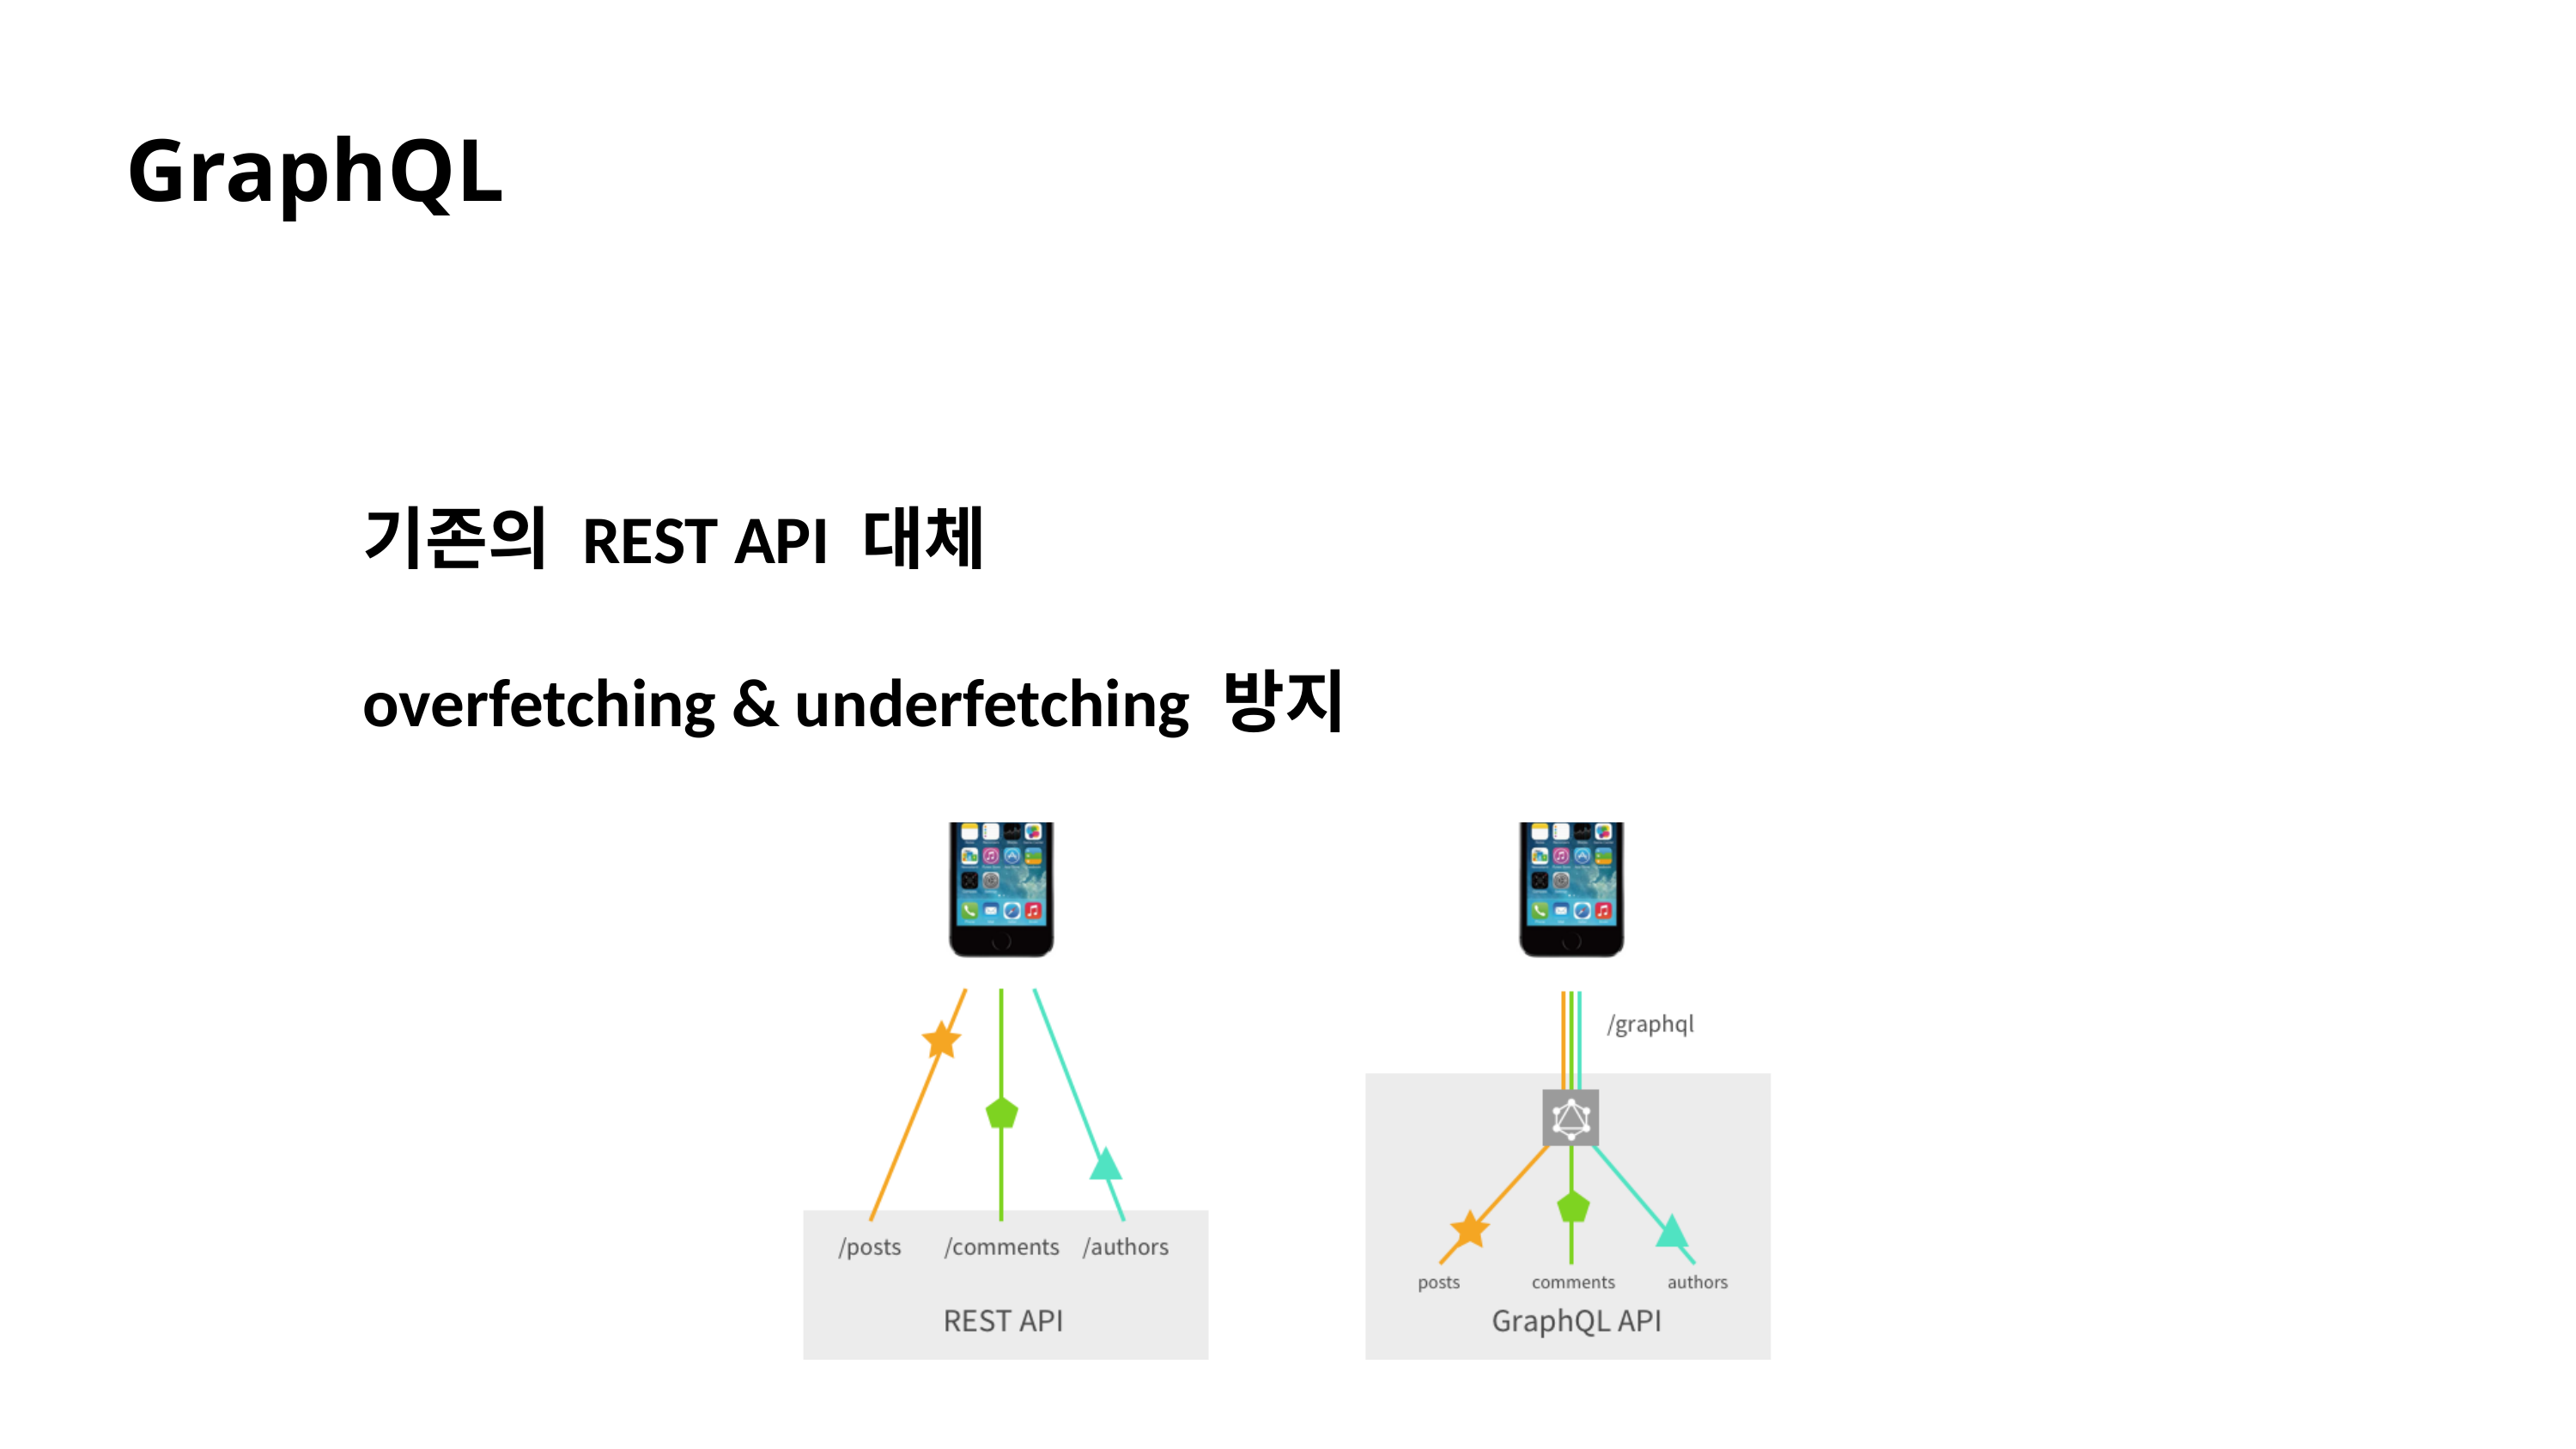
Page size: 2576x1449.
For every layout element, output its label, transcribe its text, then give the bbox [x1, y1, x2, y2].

text_box GraphQL [112, 109, 1119, 226]
picture [750, 822, 1826, 1360]
text_box 기존의 REST API 대체 overfetching & underfetching 방지 [349, 482, 2227, 835]
